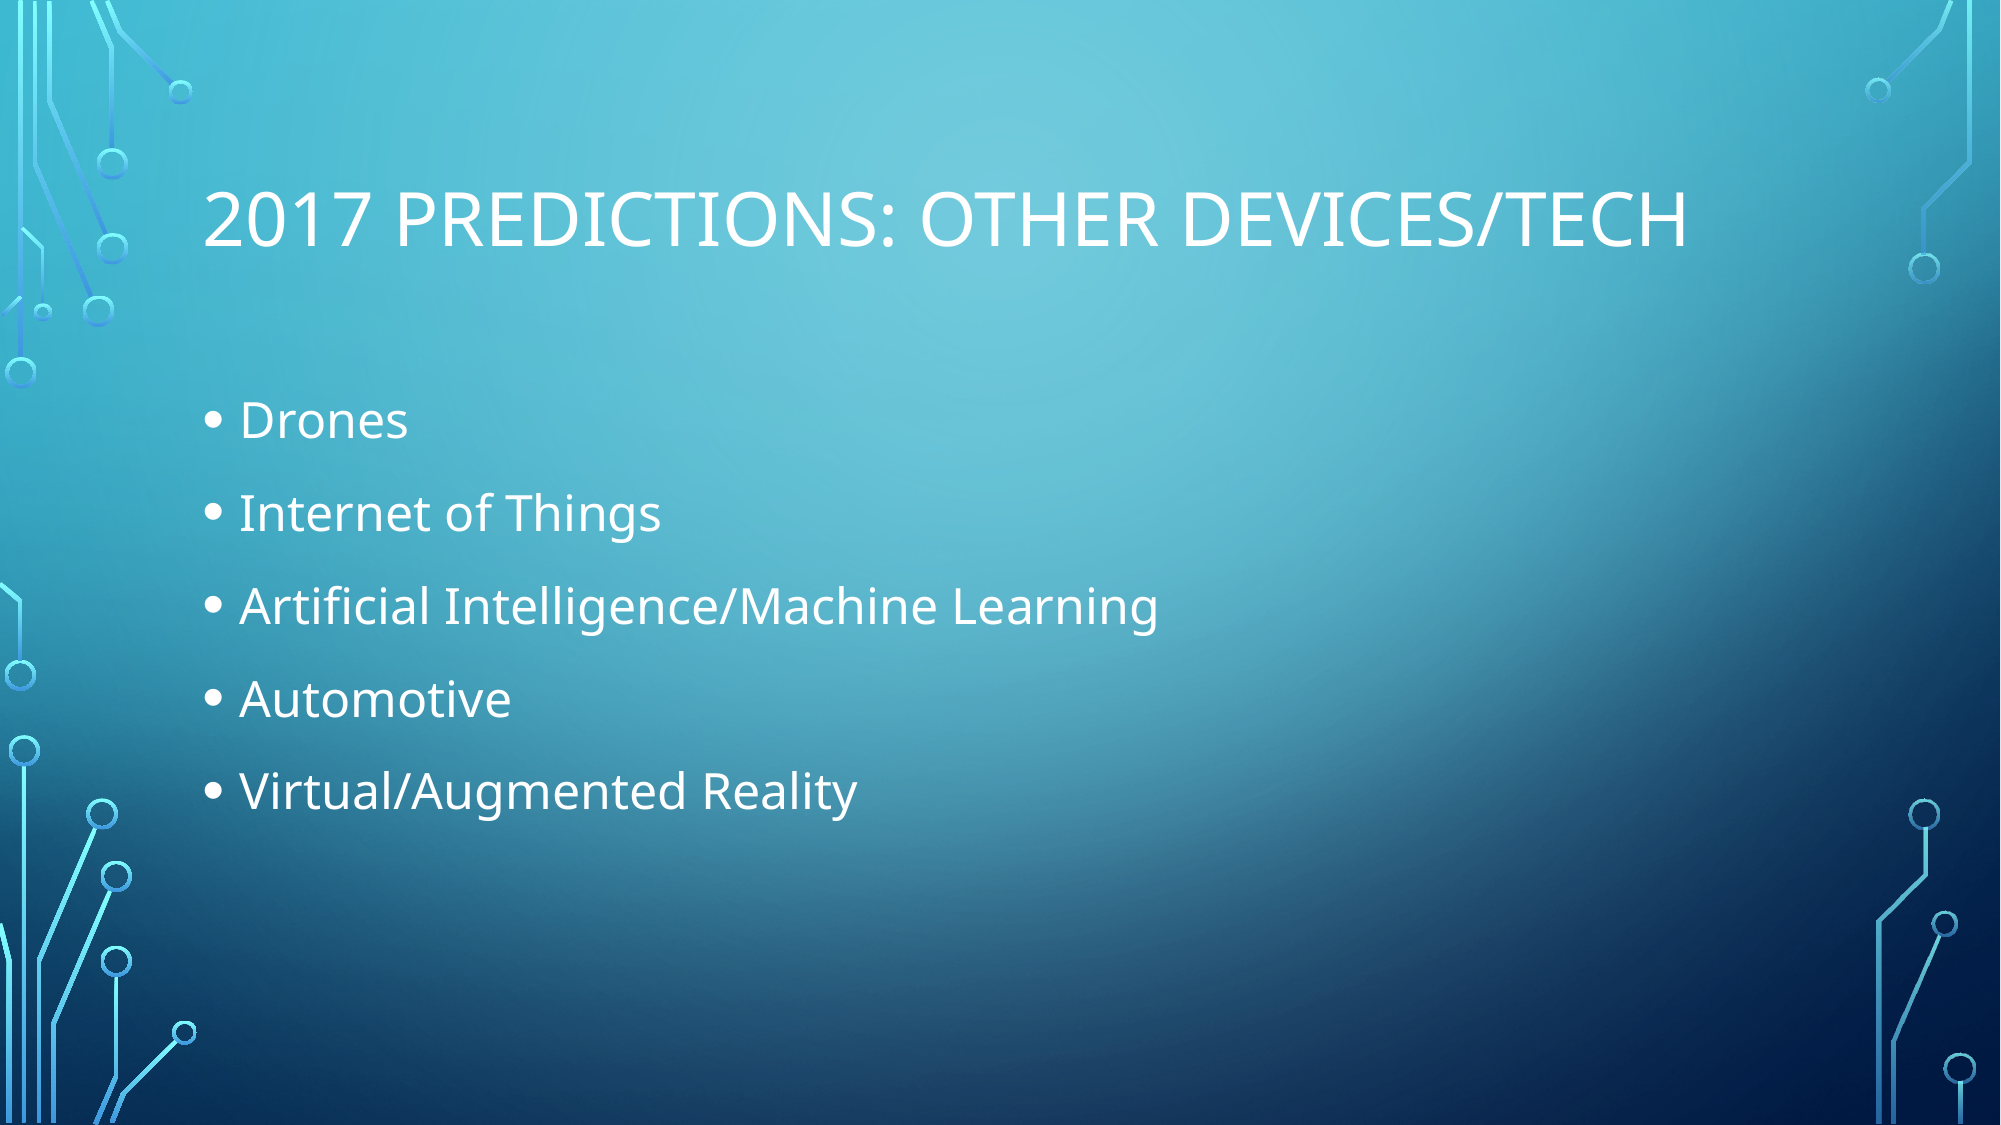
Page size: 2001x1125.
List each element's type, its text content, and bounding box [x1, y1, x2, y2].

list Drones Internet of Things Artificial Intelligence/Machine Learning Automotive Virtual/Augmented Reality [187, 369, 1813, 950]
title 2017 Predictions: Other devices/Tech [187, 101, 1813, 344]
